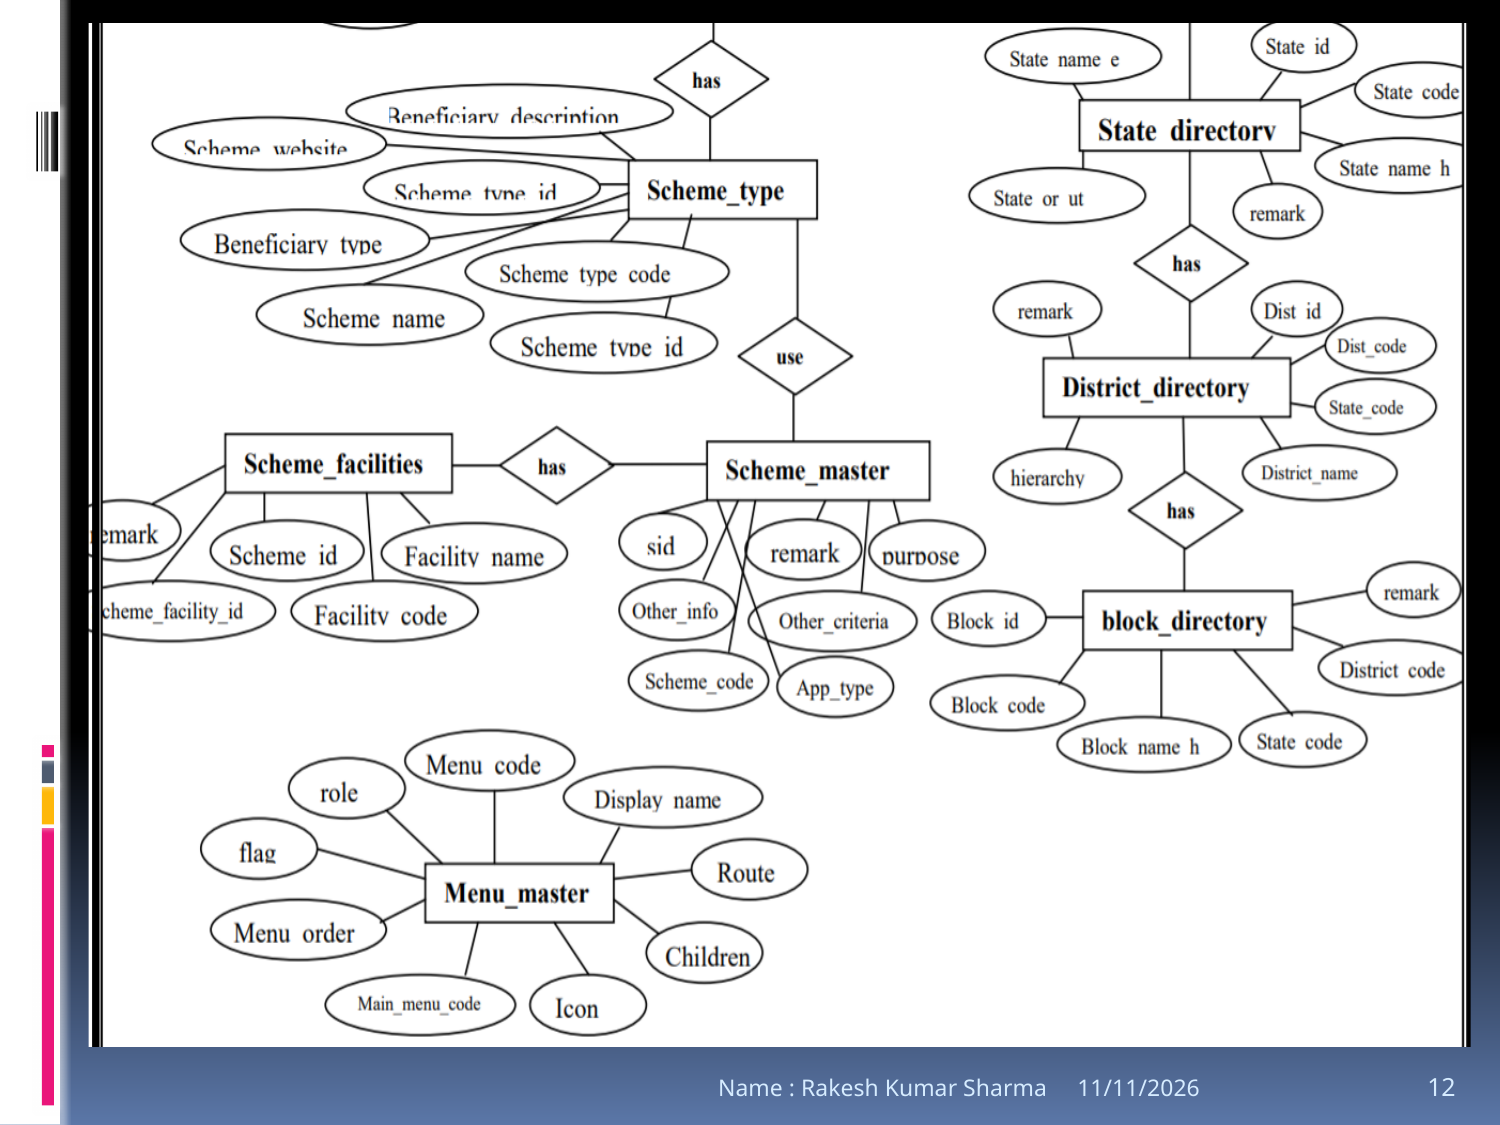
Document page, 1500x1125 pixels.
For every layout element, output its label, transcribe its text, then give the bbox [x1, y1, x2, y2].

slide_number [1063, 1058, 1412, 1113]
footer Name : Rakesh Kumar Sharma [150, 1058, 1063, 1113]
picture [88, 23, 1472, 1048]
slide_number 12 [1412, 1052, 1488, 1113]
